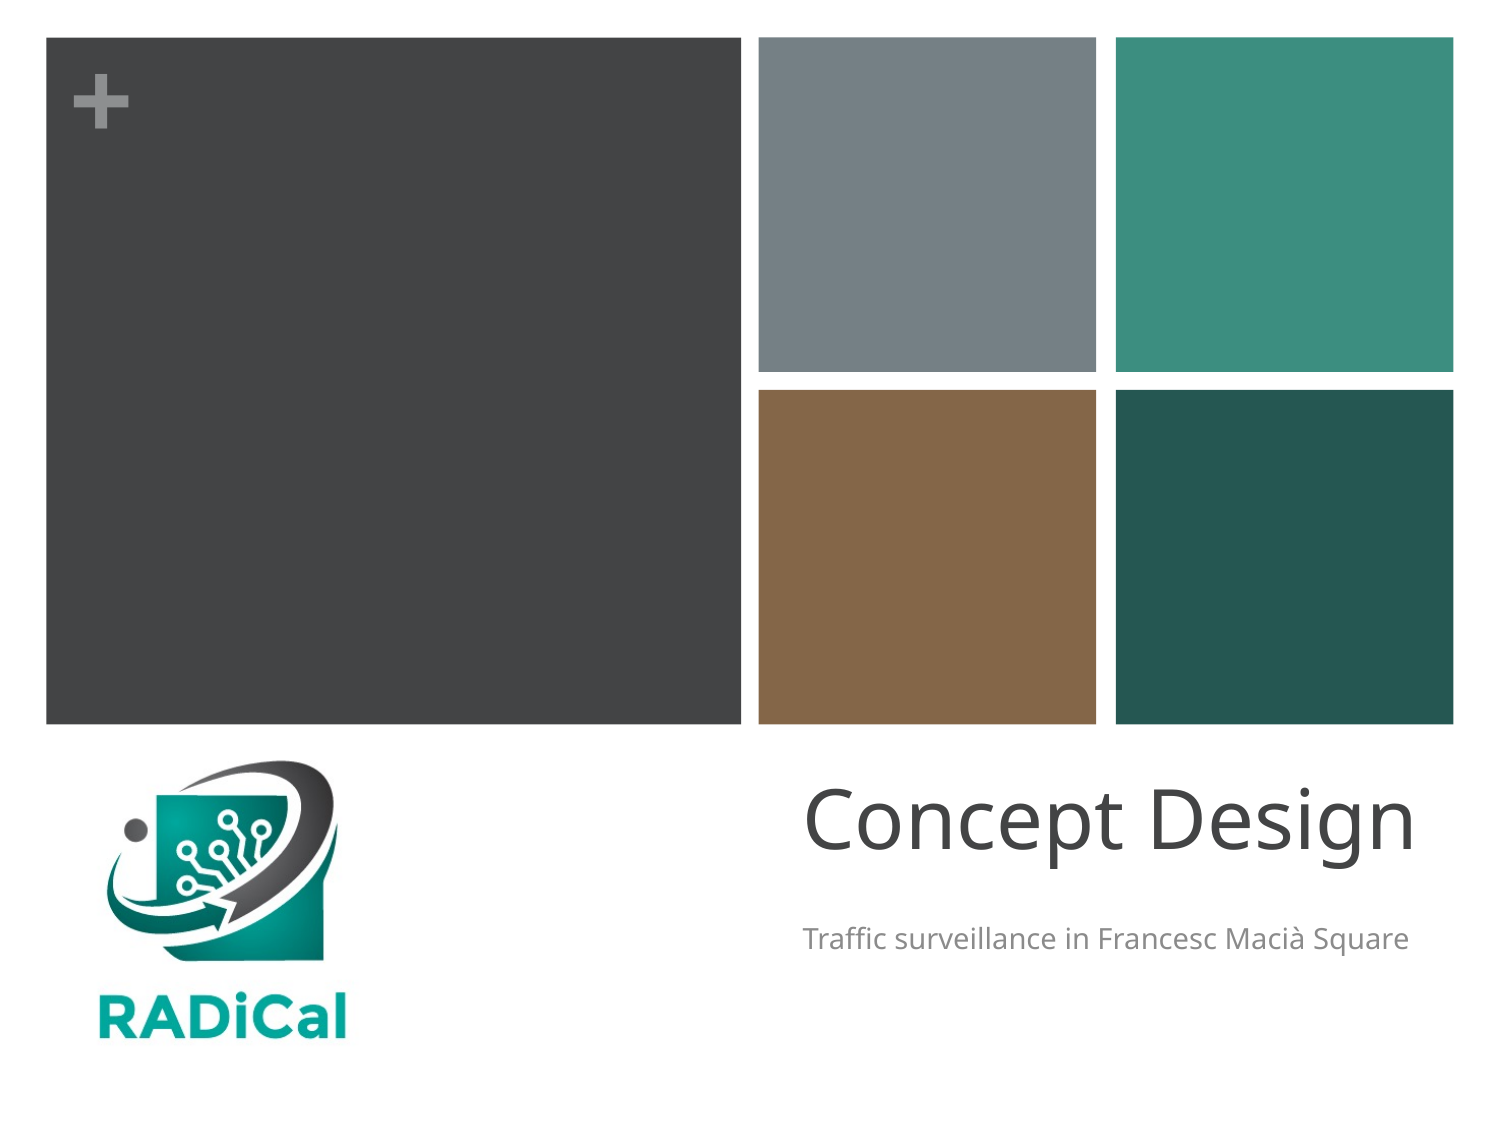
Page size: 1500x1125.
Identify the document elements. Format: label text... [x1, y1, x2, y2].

title Concept Design [787, 758, 1450, 912]
subtitle Traffic surveillance in Francesc Macià Square [787, 912, 1450, 1036]
picture [48, 735, 420, 1089]
